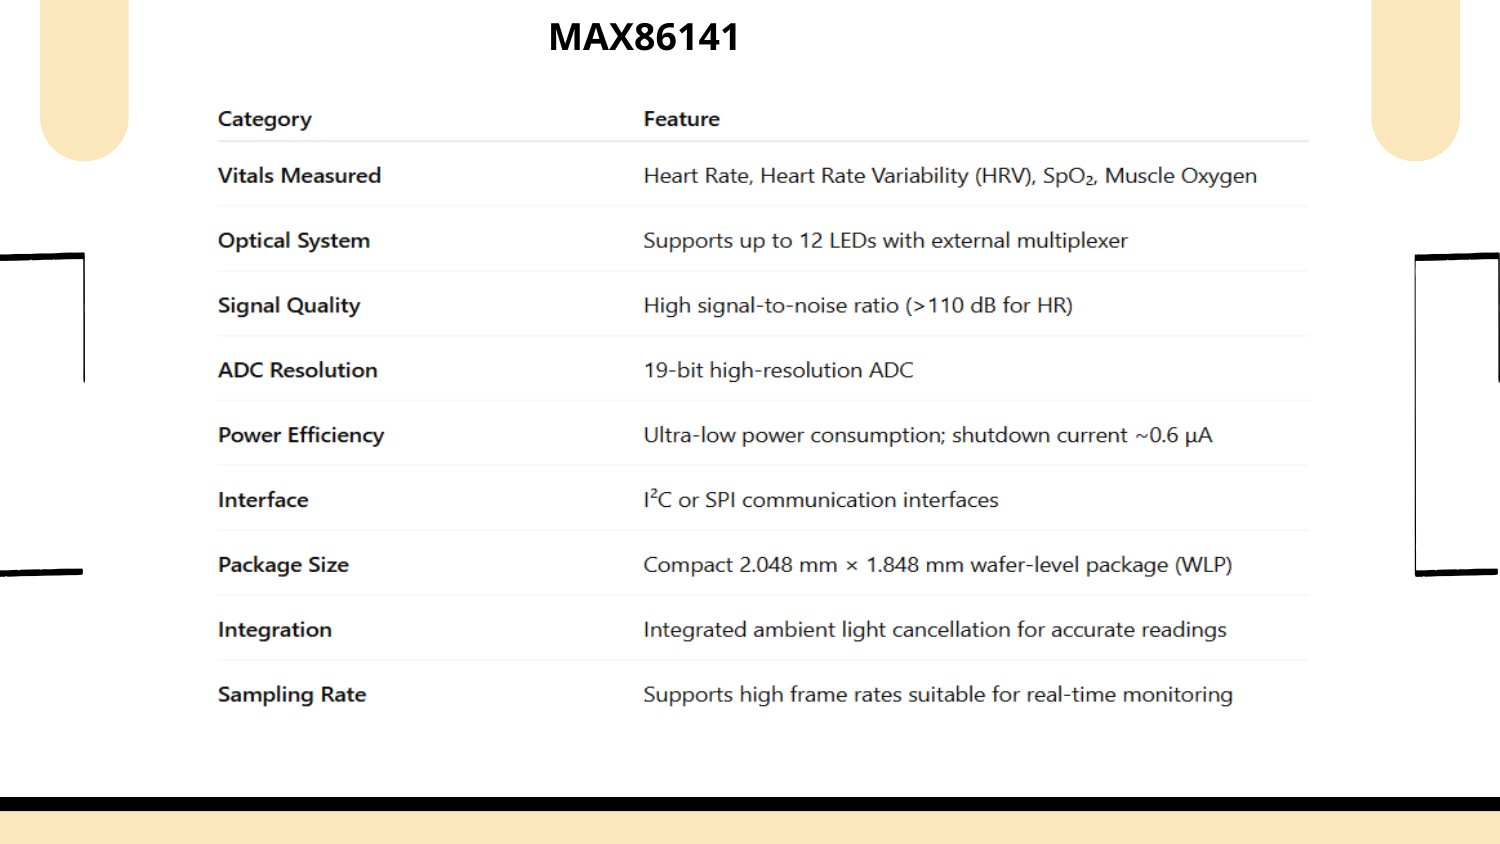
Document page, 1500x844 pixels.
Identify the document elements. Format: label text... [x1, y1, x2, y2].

text_box MAX86141 [532, 0, 1087, 73]
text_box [1371, 0, 1461, 162]
text_box [0, 252, 85, 577]
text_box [39, 0, 129, 162]
text_box [1414, 252, 1500, 577]
picture [205, 103, 1309, 778]
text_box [0, 791, 1500, 844]
